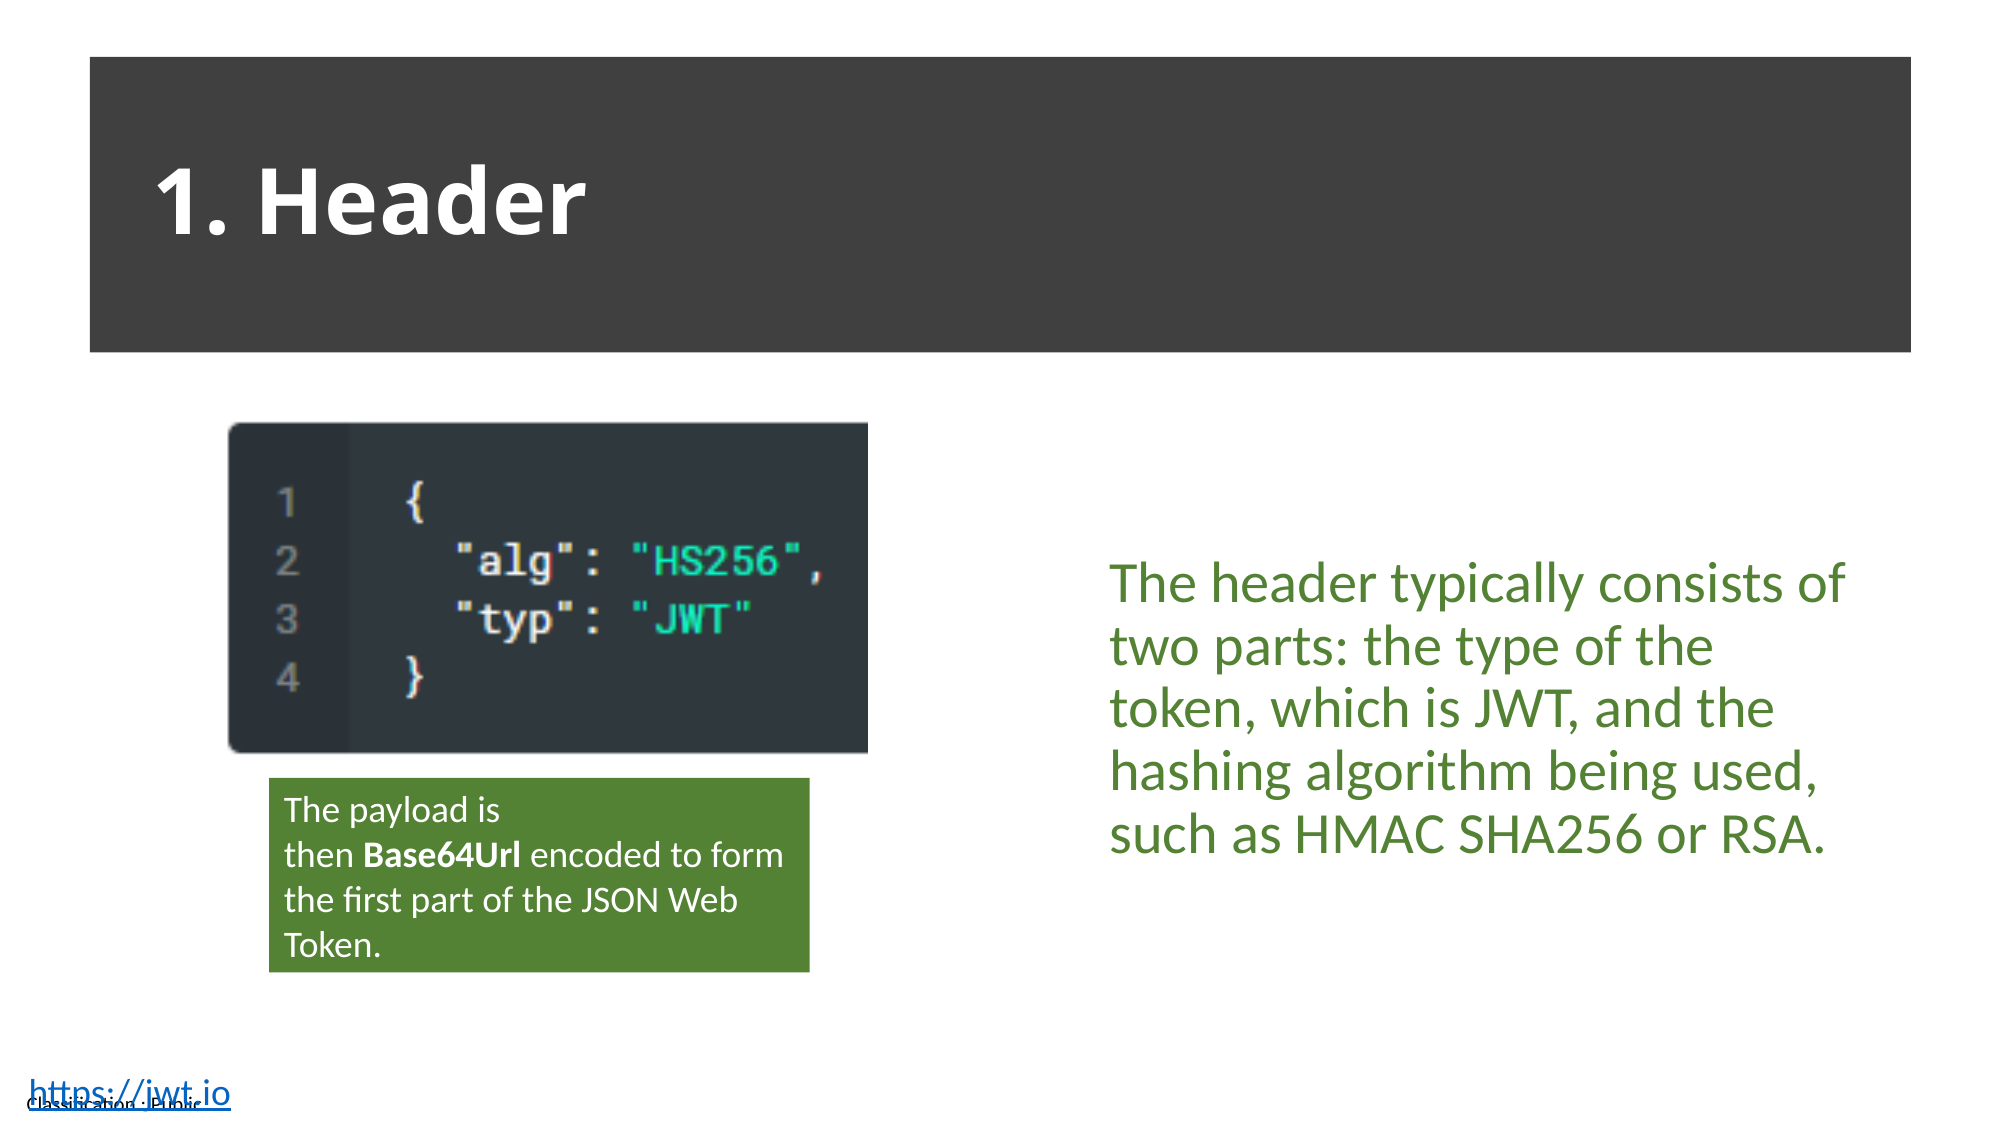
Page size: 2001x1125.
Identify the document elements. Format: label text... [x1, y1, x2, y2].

picture [210, 391, 868, 778]
text_box https://jwt.io [0, 1060, 246, 1121]
text_box The payload is then Base64Url encoded to form the first part of the JSON Web Token. [269, 778, 810, 973]
list The header typically consists of two parts: the type of the token, which is JWT, and the hashing algorithm being used, such as HMAC SHA256 or RSA. [1094, 544, 1863, 975]
text_box [89, 56, 1912, 353]
title 1. Header [137, 96, 1863, 314]
